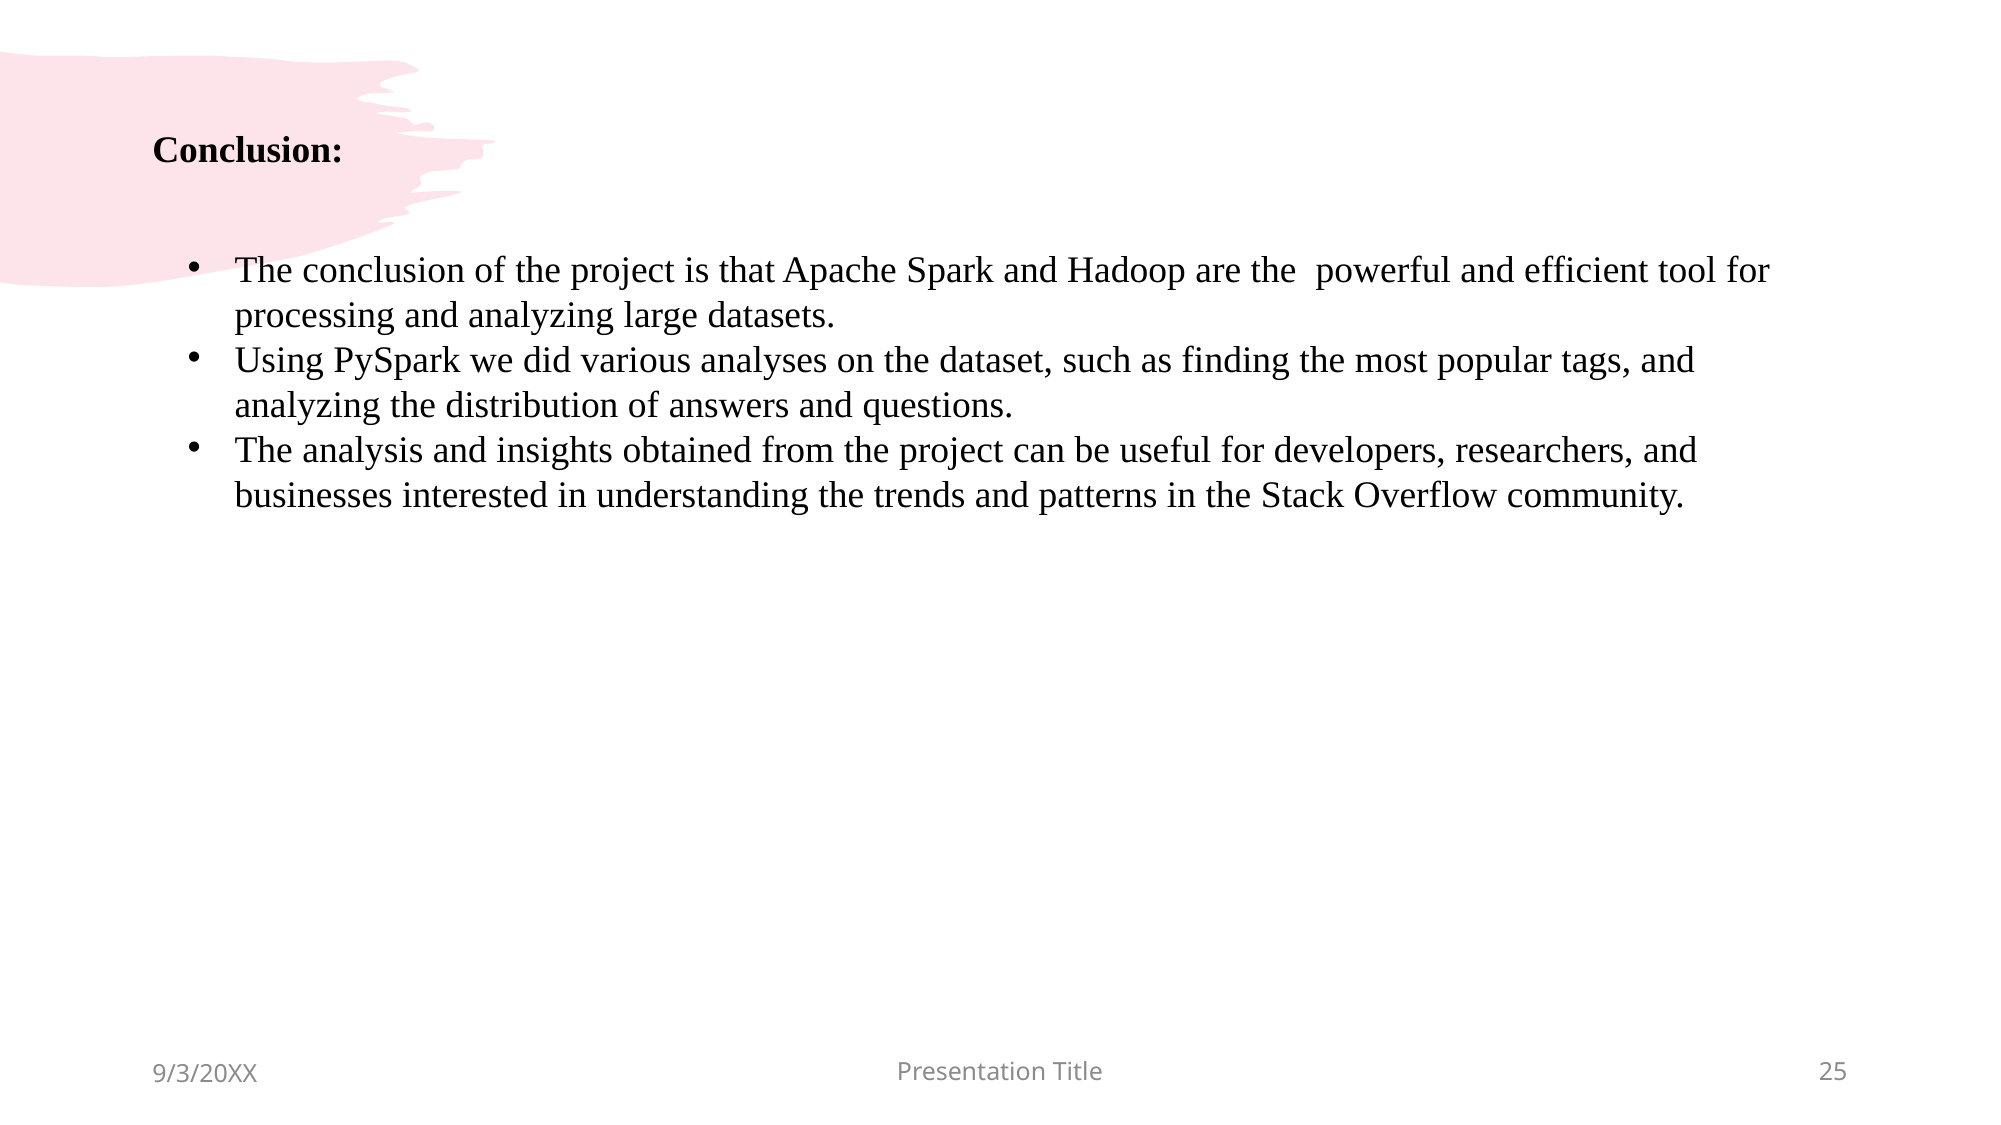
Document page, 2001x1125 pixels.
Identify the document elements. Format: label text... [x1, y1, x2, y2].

slide_number 25 [1412, 1042, 1863, 1103]
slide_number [137, 1042, 588, 1103]
footer Presentation Title [662, 1042, 1338, 1103]
text_box The conclusion of the project is that Apache Spark and Hadoop are the powerful and efficient tool for processing and analyzing large datasets. Using PySpark we did various analyses on the dataset, such as finding the most popular tags, and analyzing the distribution of answers and questions. The analysis and insights obtained from the project can be useful for developers, researchers, and businesses interested in understanding the trends and patterns in the Stack Overflow community. [172, 237, 1843, 522]
text_box Conclusion: [137, 117, 1843, 177]
